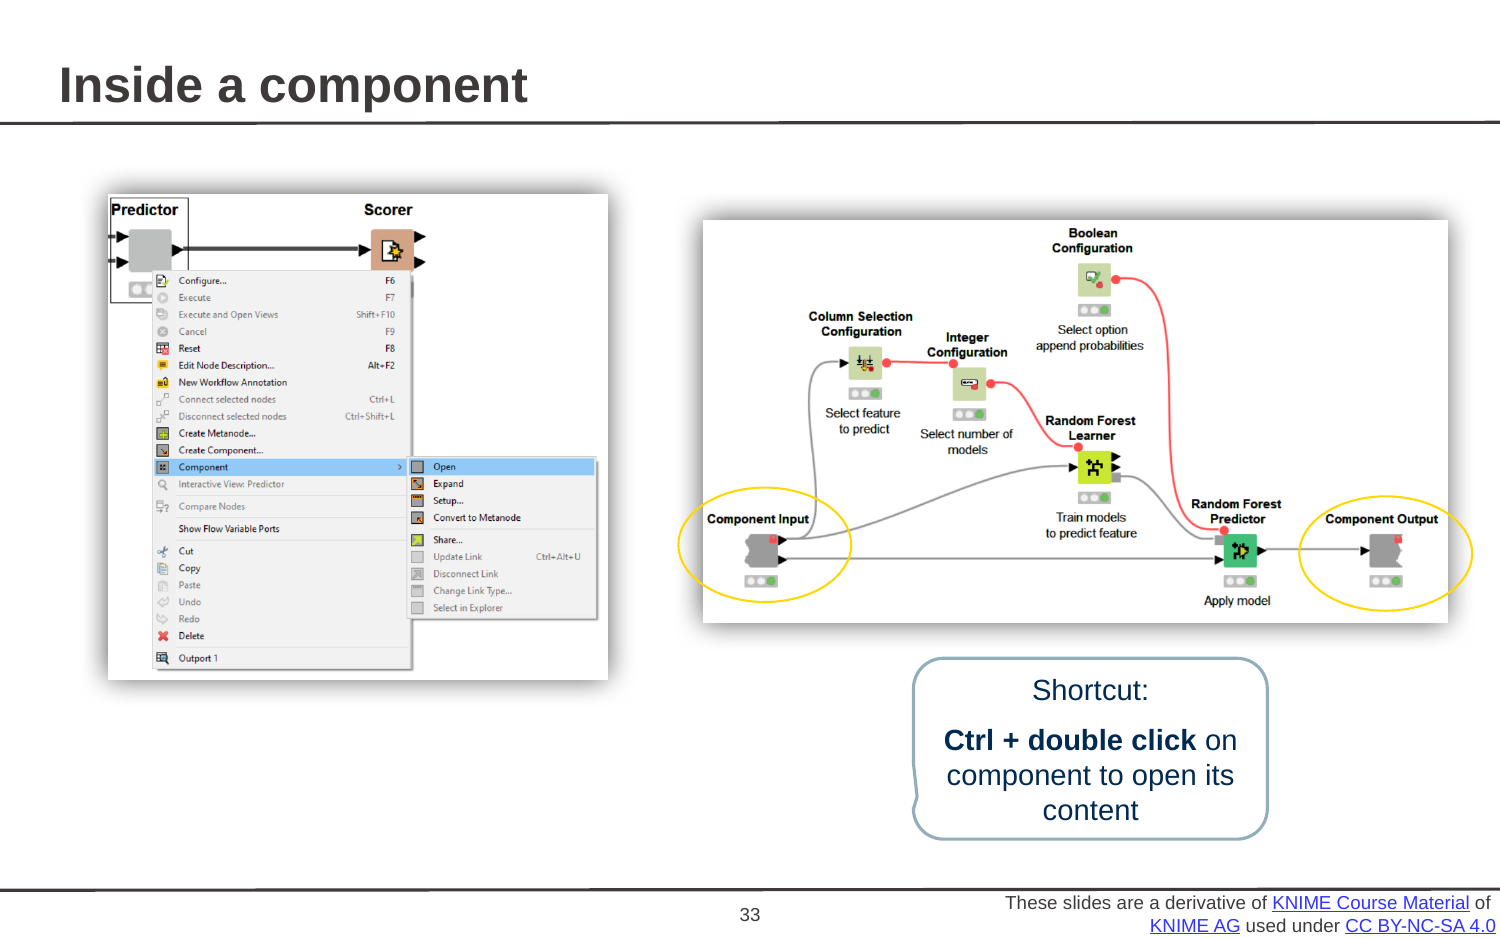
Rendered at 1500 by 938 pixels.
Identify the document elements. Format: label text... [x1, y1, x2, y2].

text_box Shortcut: Ctrl + double click on component to open its content [912, 657, 1269, 841]
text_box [678, 220, 1473, 624]
picture [108, 194, 608, 680]
slide_number 33 [702, 890, 798, 938]
title Inside a component [59, 0, 1442, 160]
